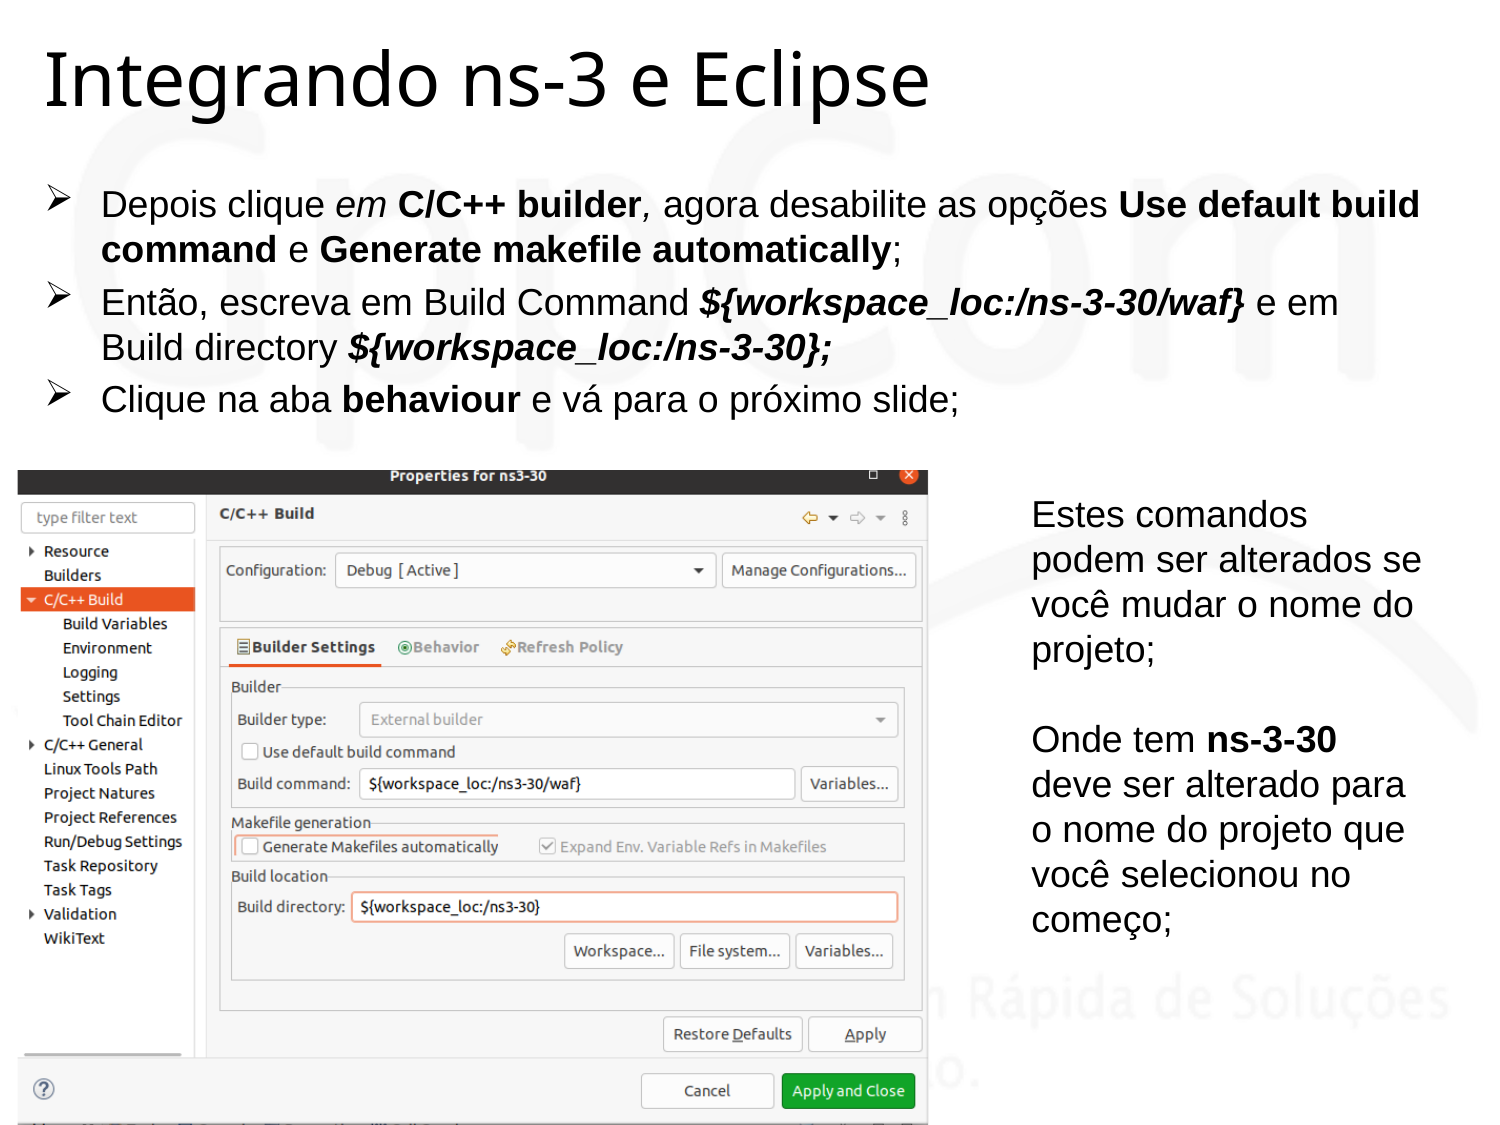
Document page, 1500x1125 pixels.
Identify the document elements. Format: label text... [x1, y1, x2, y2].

text_box Estes comandos podem ser alterados se você mudar o nome do projeto; Onde tem ns-3-30 deve ser alterado para o nome do projeto que você selecionou no começo; [1016, 482, 1438, 948]
list Depois clique em C/C++ builder, agora desabilite as opções Use default build command e Generate makefile automatically; Então, escreva em Build Command ${workspace_loc:/ns-3-30/waf} e em Build directory ${workspace_loc:/ns-3-30}; Clique na aba behaviour e vá para o próximo slide; [29, 172, 1438, 1036]
title Integrando ns-3 e Eclipse [29, 7, 1393, 146]
picture [17, 470, 951, 1125]
